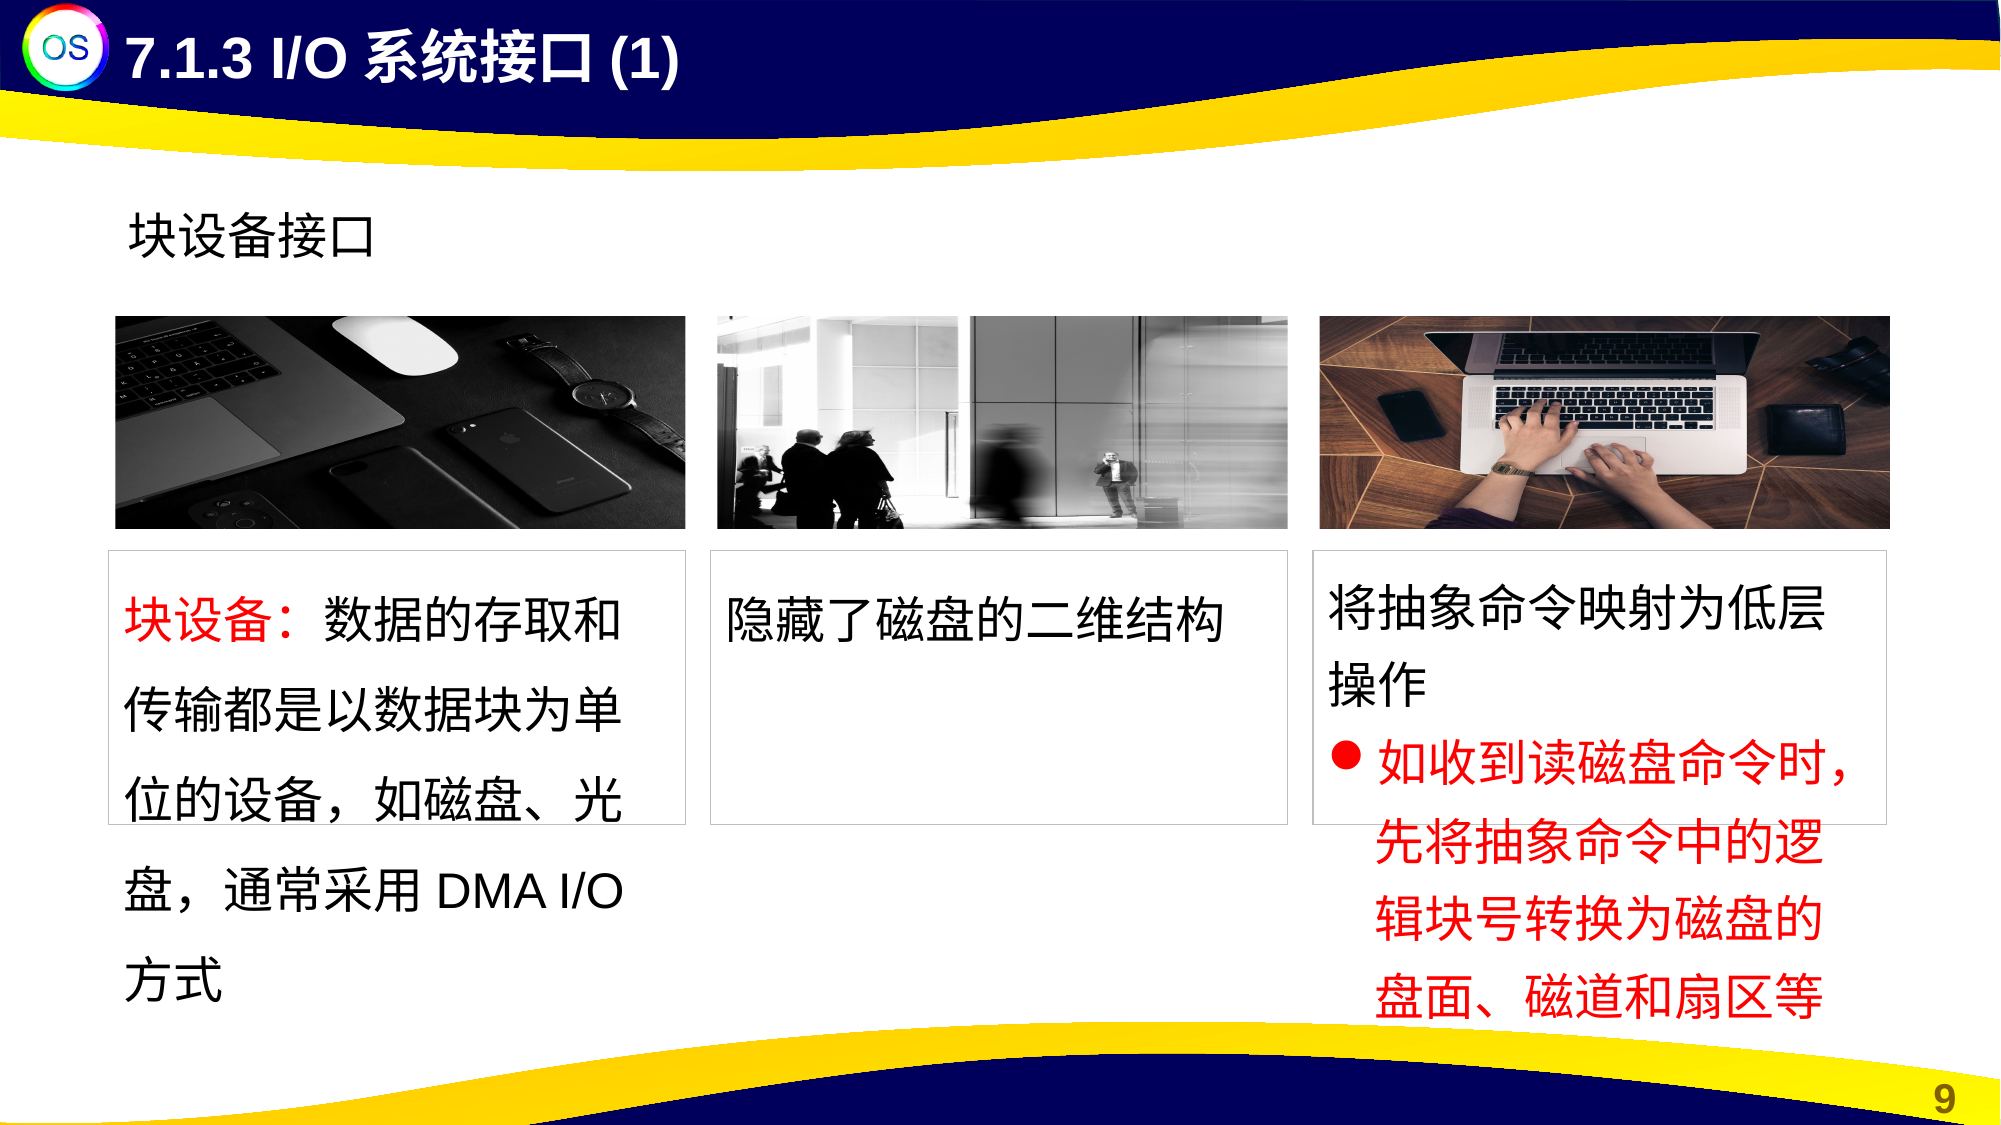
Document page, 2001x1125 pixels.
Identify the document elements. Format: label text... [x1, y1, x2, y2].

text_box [108, 316, 1890, 825]
text_box 块设备接口 [38, 177, 1818, 294]
text_box 7.1.3 I/O系统接口(1) [109, 12, 1263, 98]
picture [22, 3, 109, 91]
